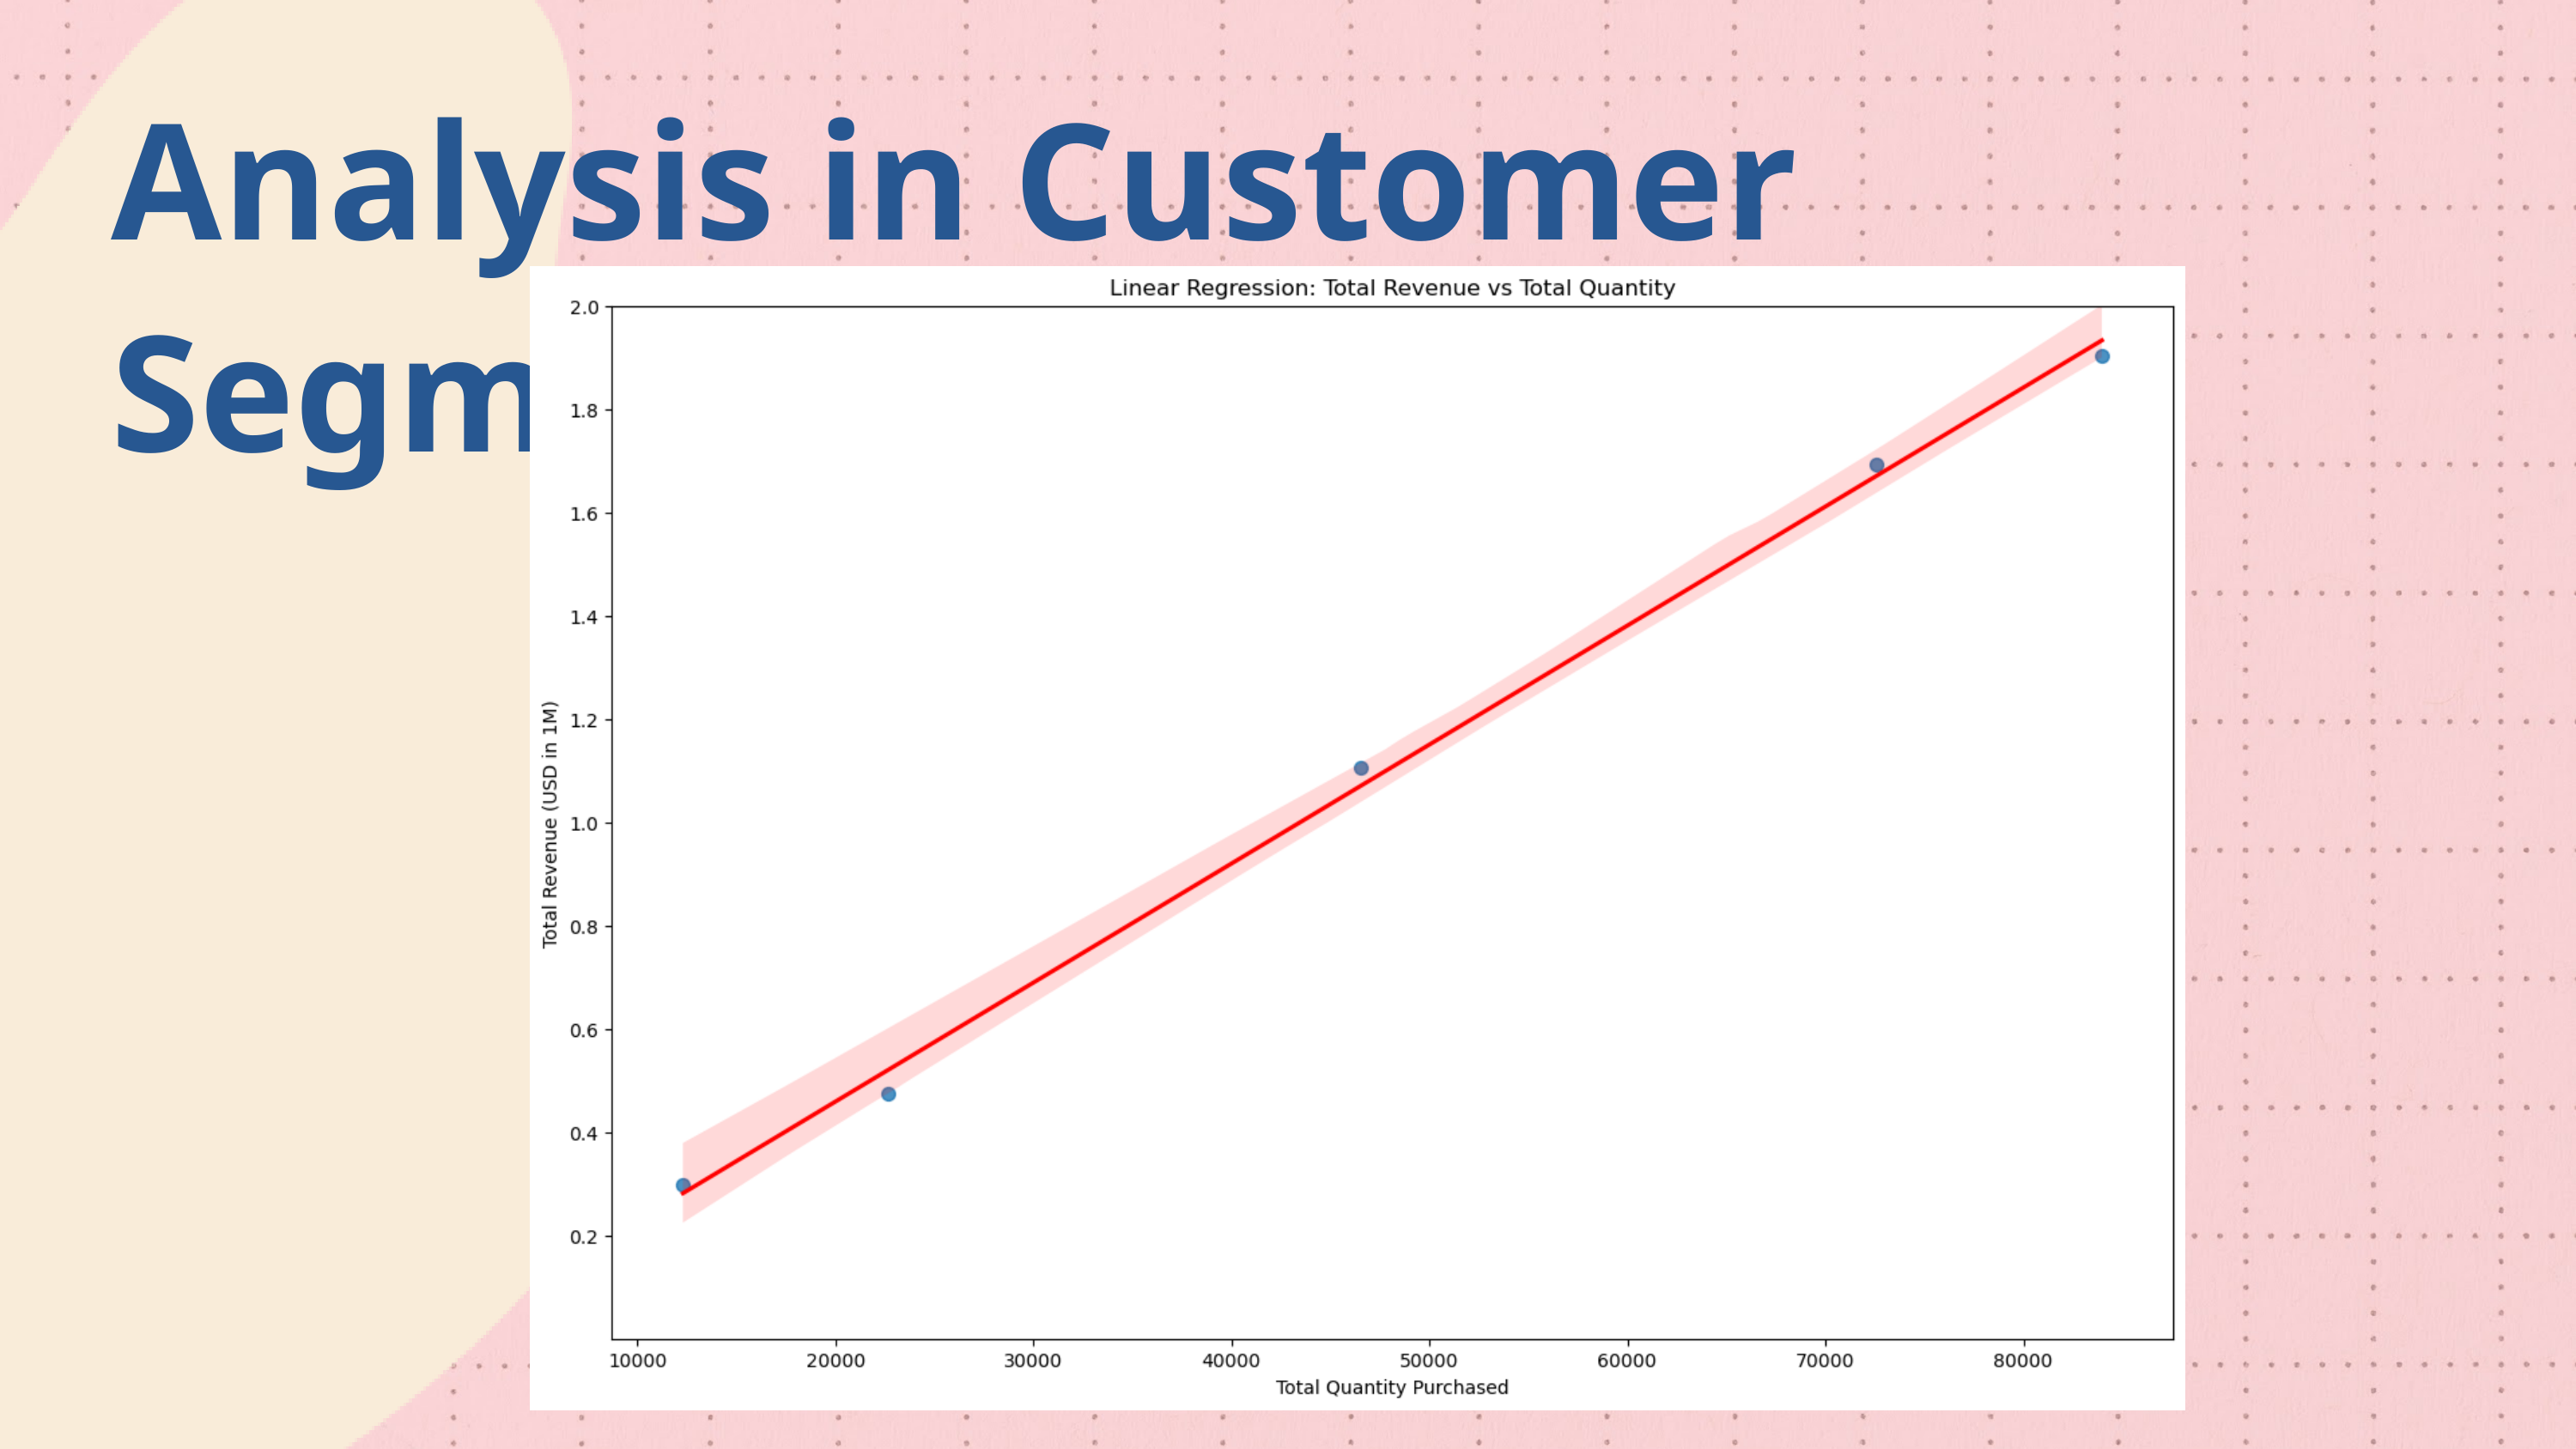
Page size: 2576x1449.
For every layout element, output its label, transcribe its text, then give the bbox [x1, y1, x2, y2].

picture [530, 266, 2185, 1411]
text_box [0, 0, 730, 1449]
text_box [730, 0, 2576, 1449]
text_box Analysis in Customer Segments [111, 59, 2538, 485]
